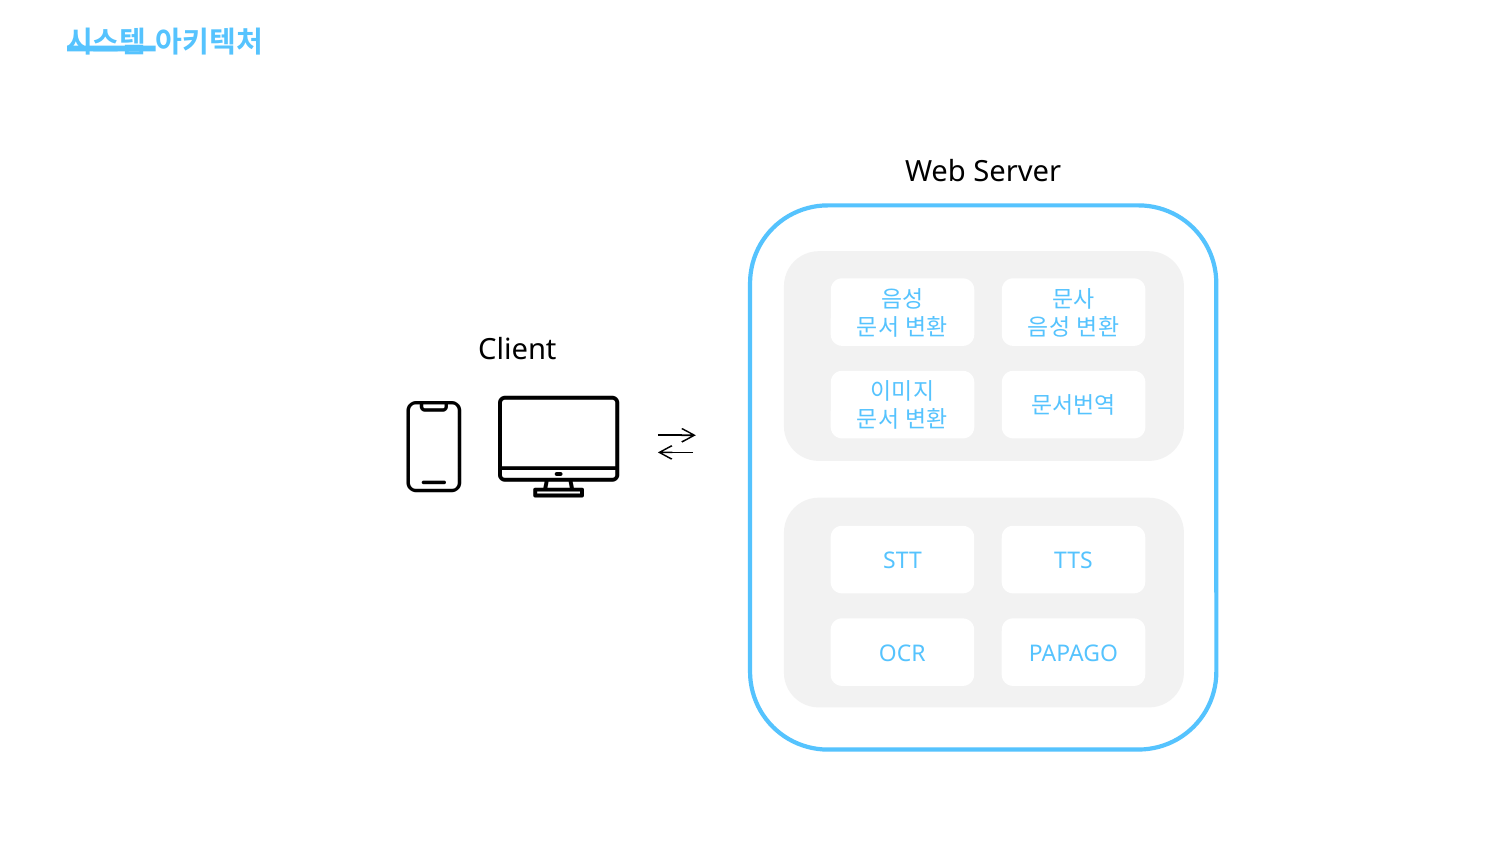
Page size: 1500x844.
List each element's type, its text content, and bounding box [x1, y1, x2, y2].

title 시스템 아키텍처 [51, 2, 1449, 149]
text_box [781, 495, 1187, 710]
text_box TTS [999, 523, 1148, 596]
picture [372, 384, 622, 509]
text_box [747, 203, 1219, 752]
text_box OCR [828, 616, 977, 689]
text_box 문서번역 [999, 368, 1148, 441]
text_box Web Server [890, 145, 1077, 195]
text_box 음성 문서 변환 [828, 276, 977, 348]
text_box PAPAGO [999, 616, 1148, 689]
text_box [781, 249, 1187, 464]
text_box [65, 44, 158, 54]
text_box 이미지 문서 변환 [828, 368, 977, 441]
text_box 문사 음성 변환 [999, 276, 1148, 348]
text_box Client [463, 323, 572, 373]
text_box STT [828, 523, 977, 596]
